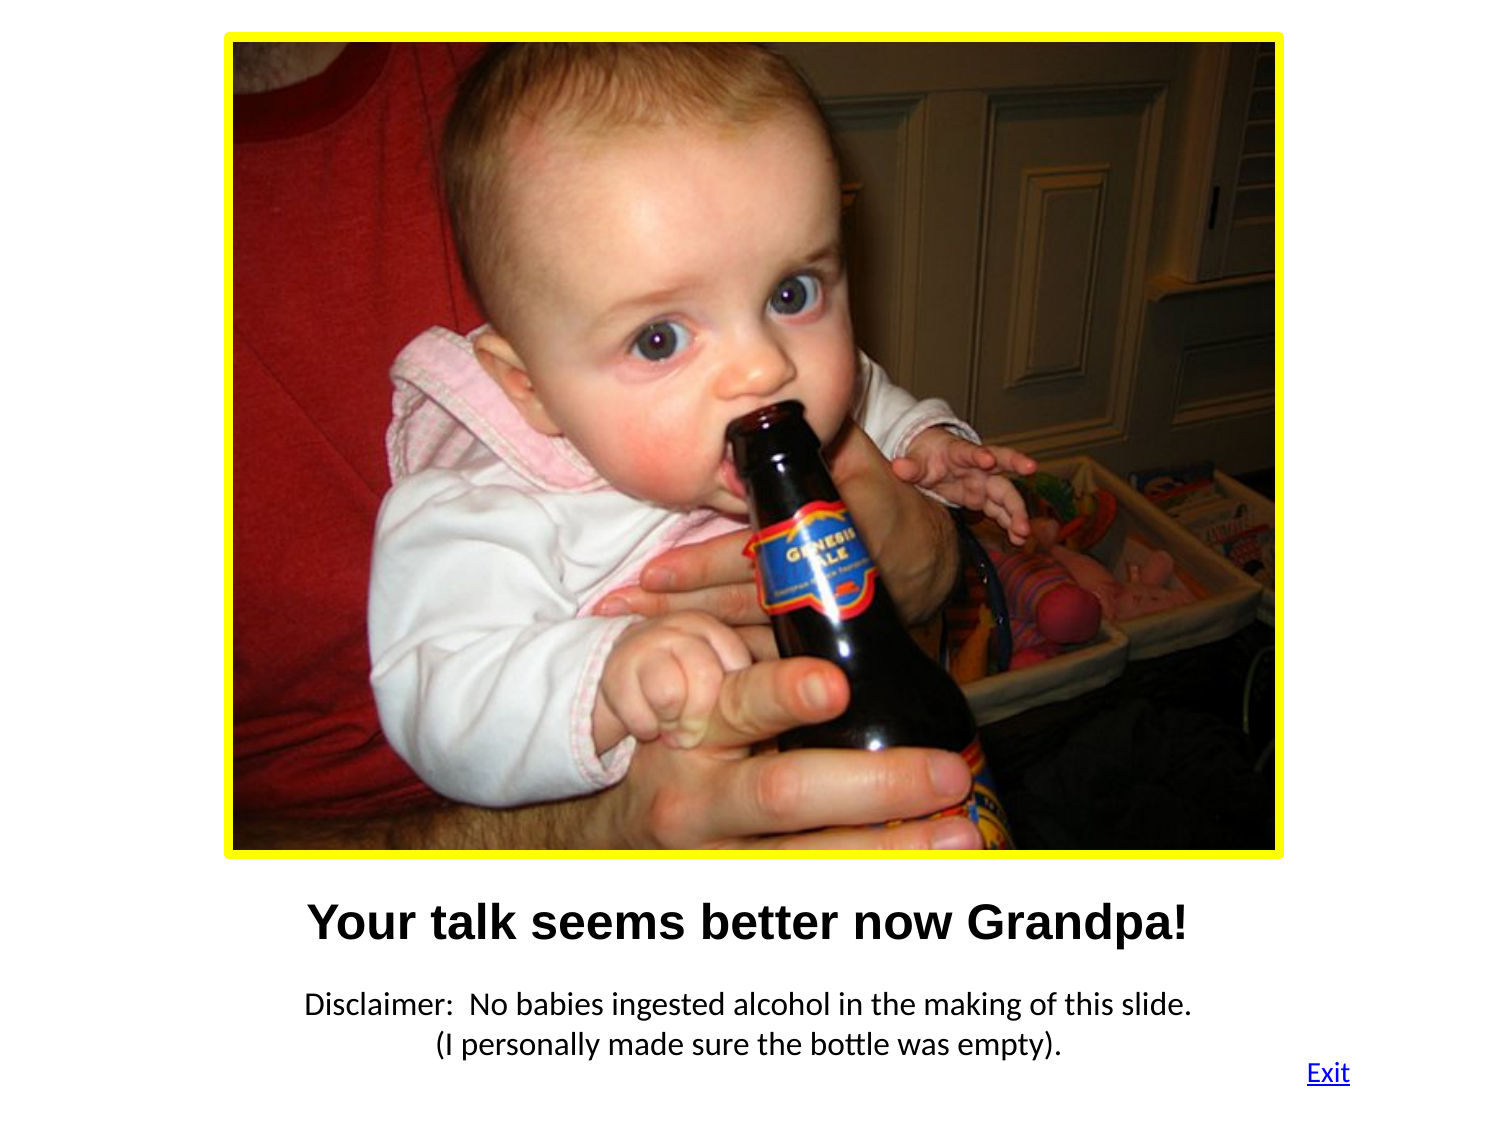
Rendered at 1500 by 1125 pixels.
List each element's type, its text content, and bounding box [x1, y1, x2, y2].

text_box Disclaimer: No babies ingested alcohol in the making of this slide. (I personally made sure the bottle was empty). [289, 974, 1217, 1070]
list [233, 41, 1276, 851]
text_box Exit [1292, 1045, 1366, 1096]
text_box Your talk seems better now Grandpa! [291, 882, 1292, 958]
